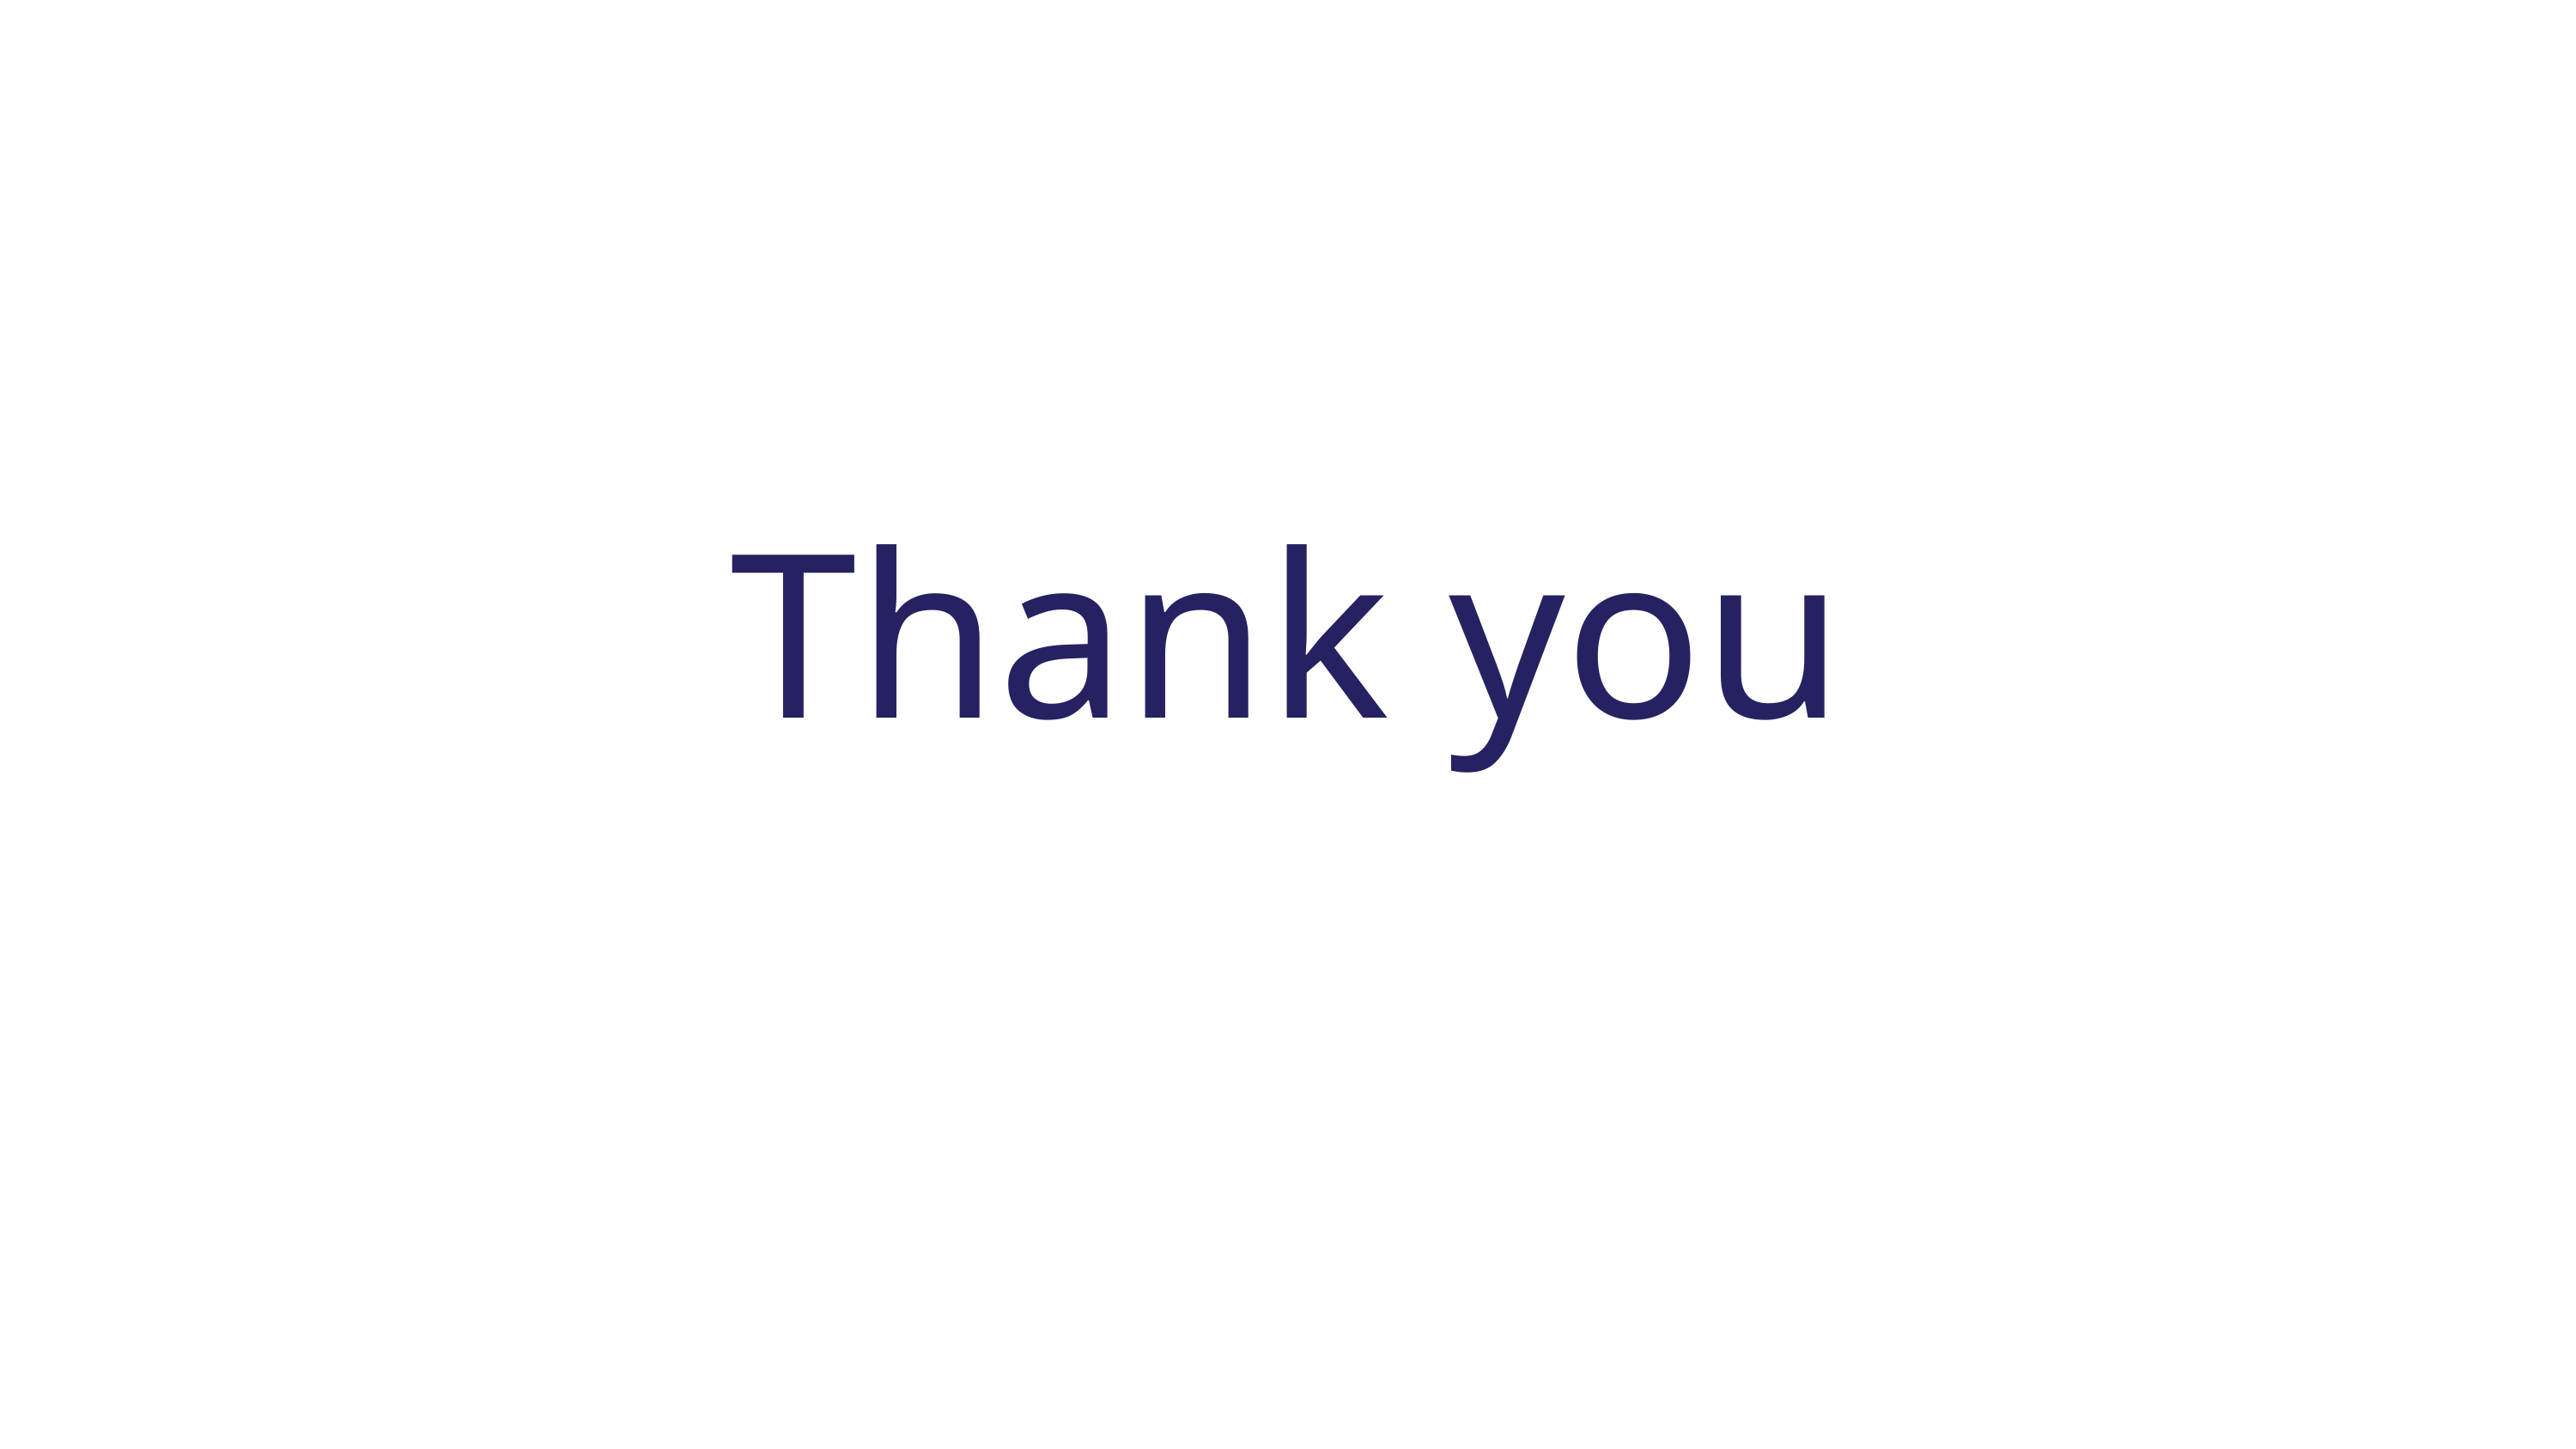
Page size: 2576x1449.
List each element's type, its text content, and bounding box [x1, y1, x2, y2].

text_box Thank you [720, 444, 1856, 764]
